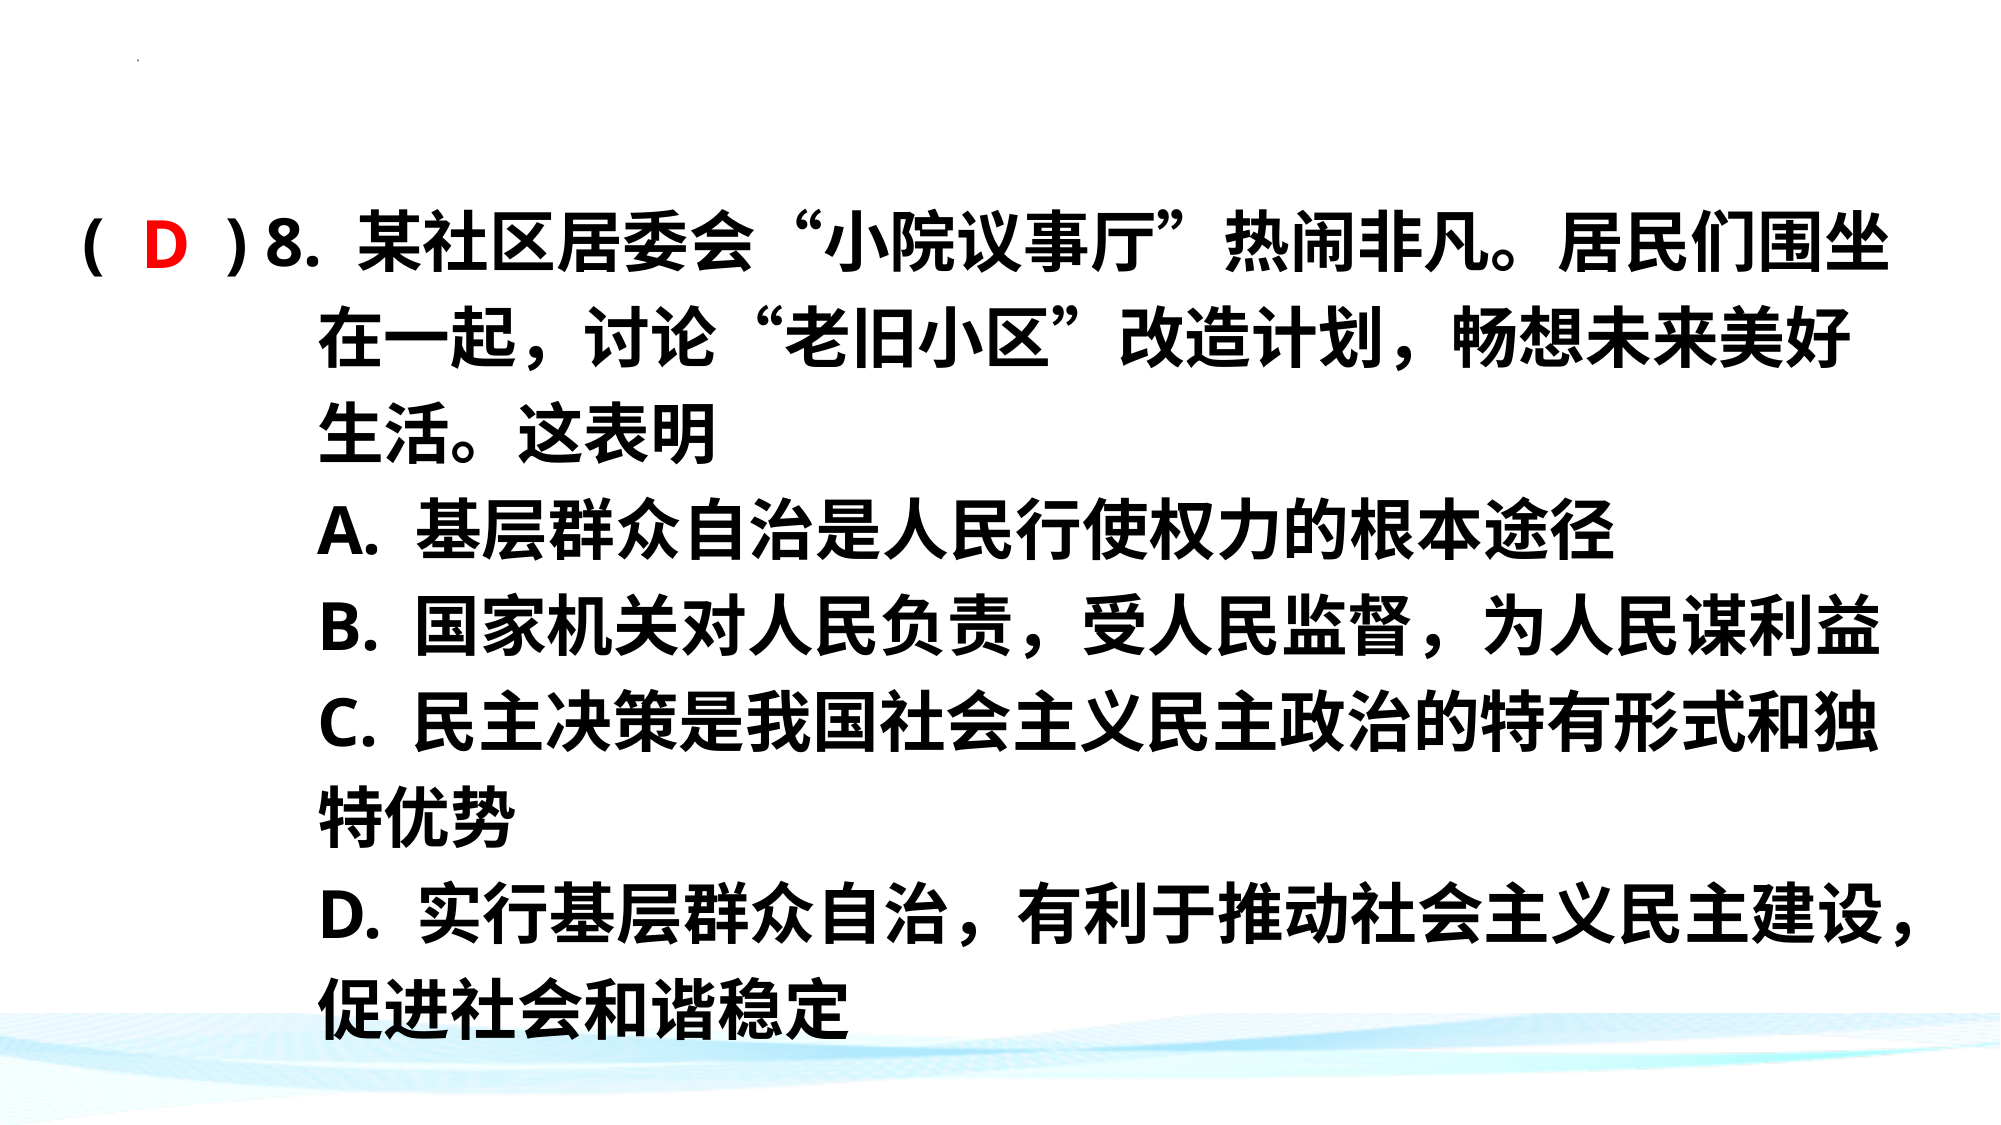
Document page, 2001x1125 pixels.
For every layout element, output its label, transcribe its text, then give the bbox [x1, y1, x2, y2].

picture [0, 1013, 2000, 1125]
text_box D [70, 178, 263, 290]
text_box ( ) 8. 某社区居委会“小院议事厅”热闹非凡。居民们围坐在一起，讨论“老旧小区”改造计划，畅想未来美好生活。这表明 A. 基层群众自治是人民行使权力的根本途径 B. 国家机关对人民负责，受人民监督，为人民谋利益 C. 民主决策是我国社会主义民主政治的特有形式和独特优势 D. 实行基层群众自治，有利于推动社会主义民主建设，促进社会和谐稳定 [67, 176, 1933, 1013]
